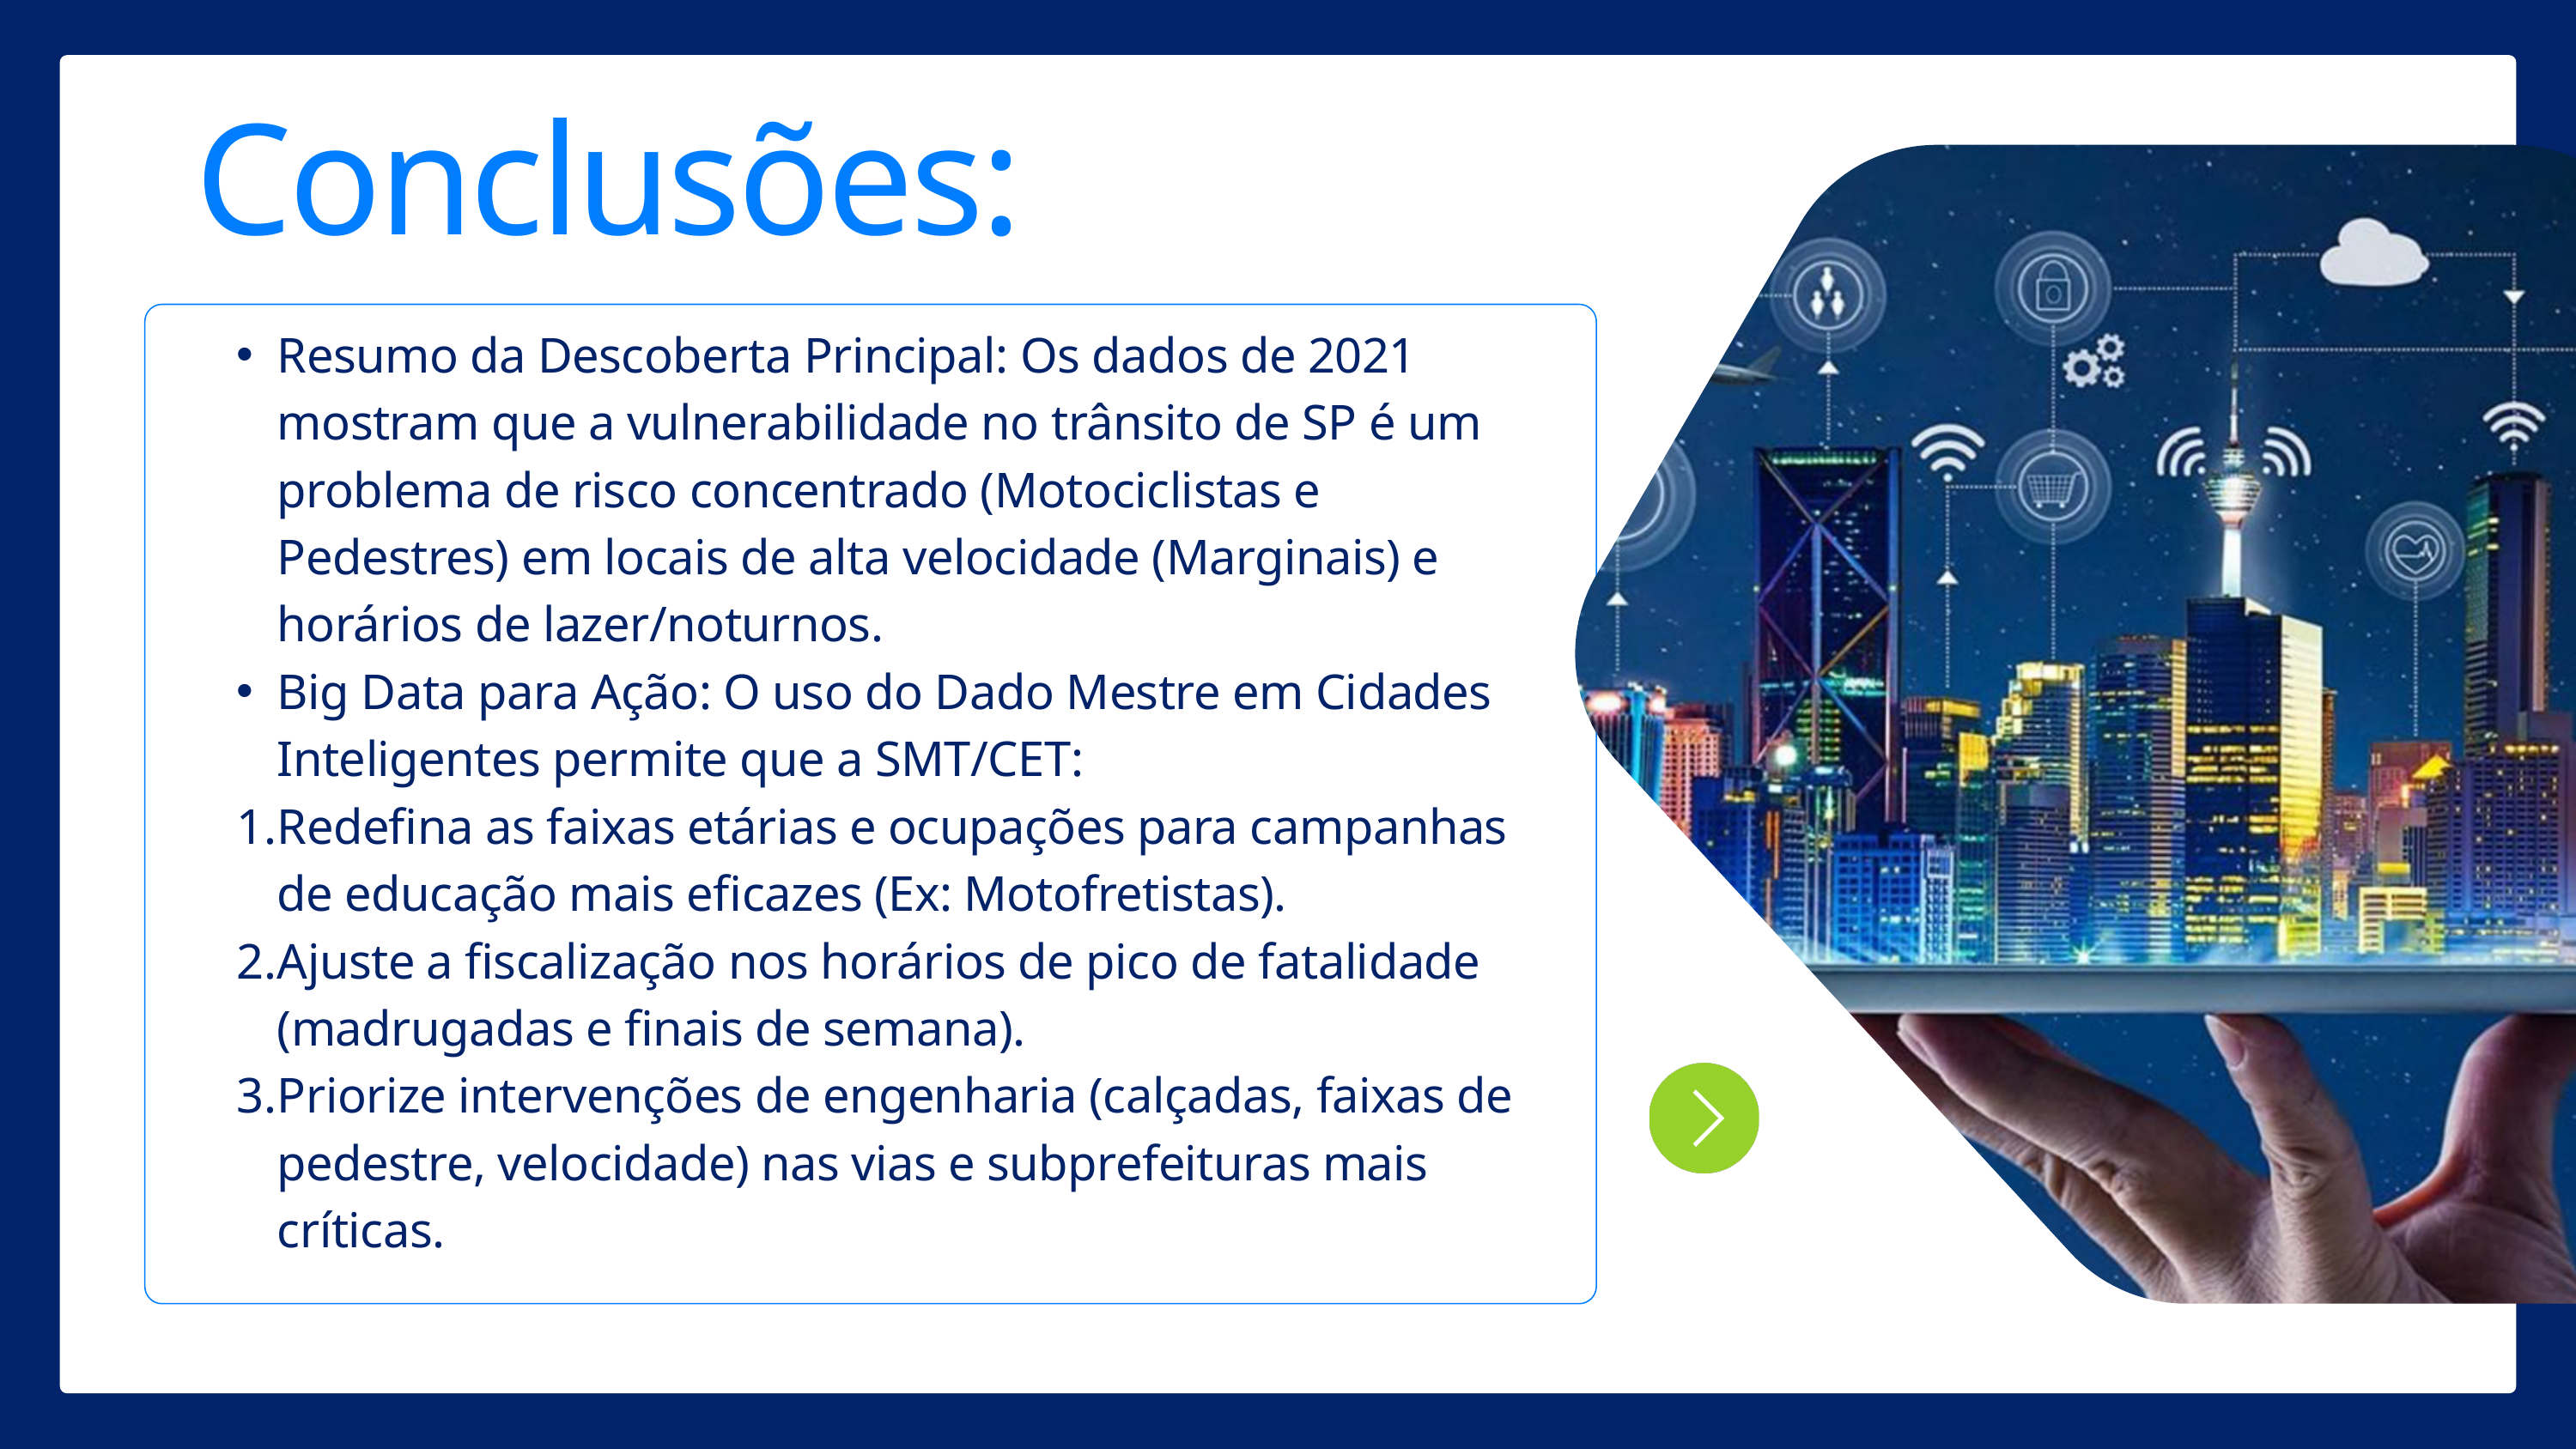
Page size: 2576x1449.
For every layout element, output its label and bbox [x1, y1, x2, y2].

text_box [1575, 144, 2576, 1304]
text_box [144, 304, 1570, 1304]
text_box [59, 54, 2517, 1394]
